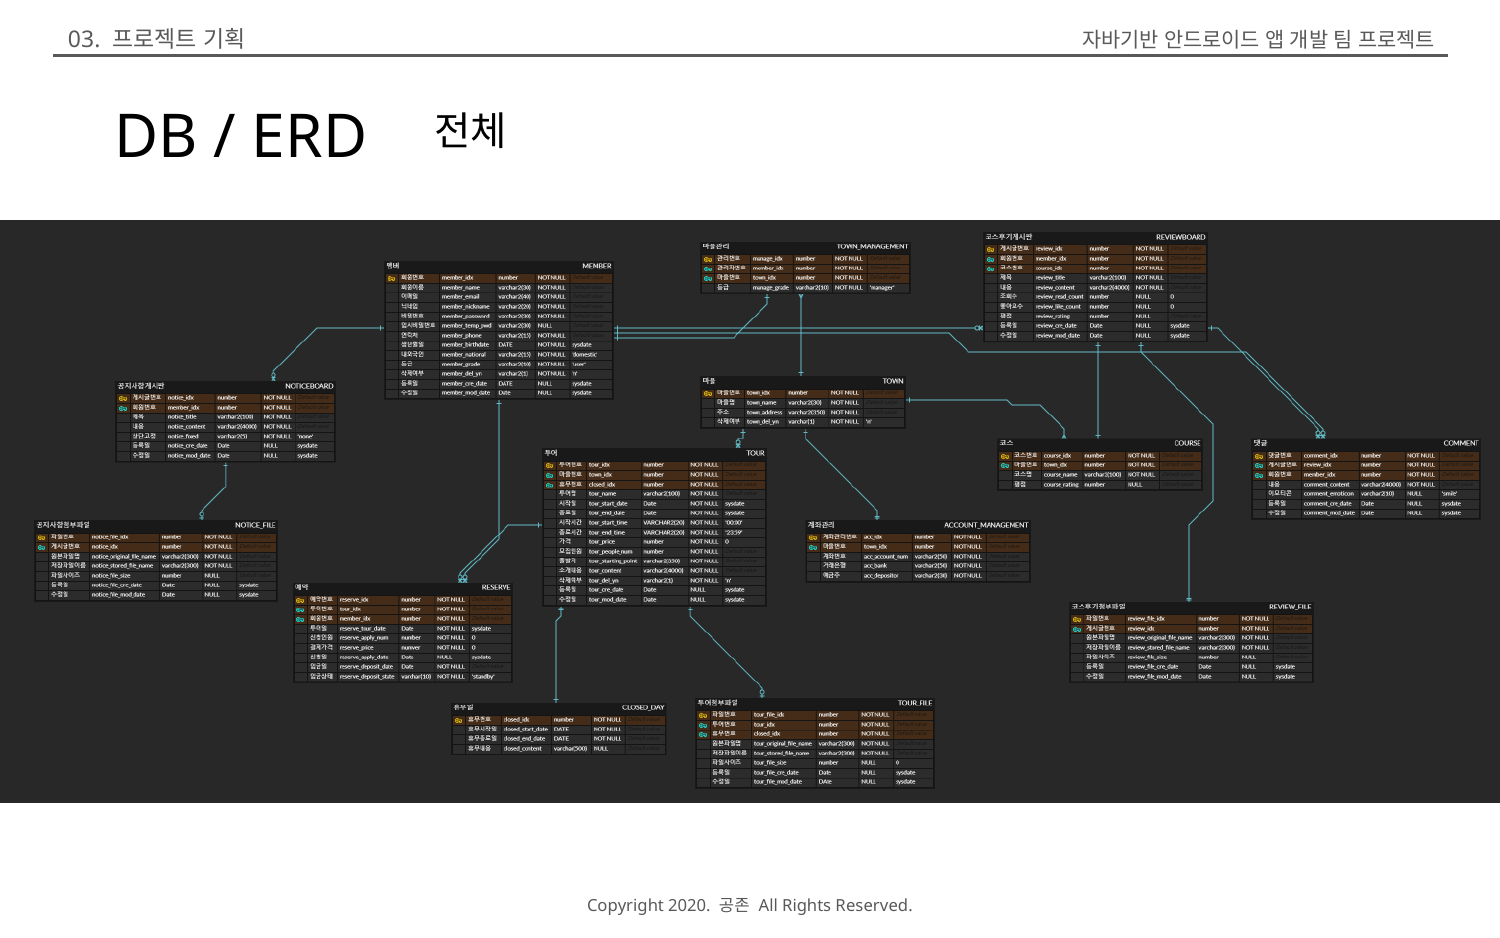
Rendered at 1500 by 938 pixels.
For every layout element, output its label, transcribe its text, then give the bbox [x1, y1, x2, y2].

text_box 03. 프로젝트 기획 [53, 16, 420, 59]
picture [0, 220, 1500, 803]
text_box DB / ERD [99, 90, 1450, 219]
